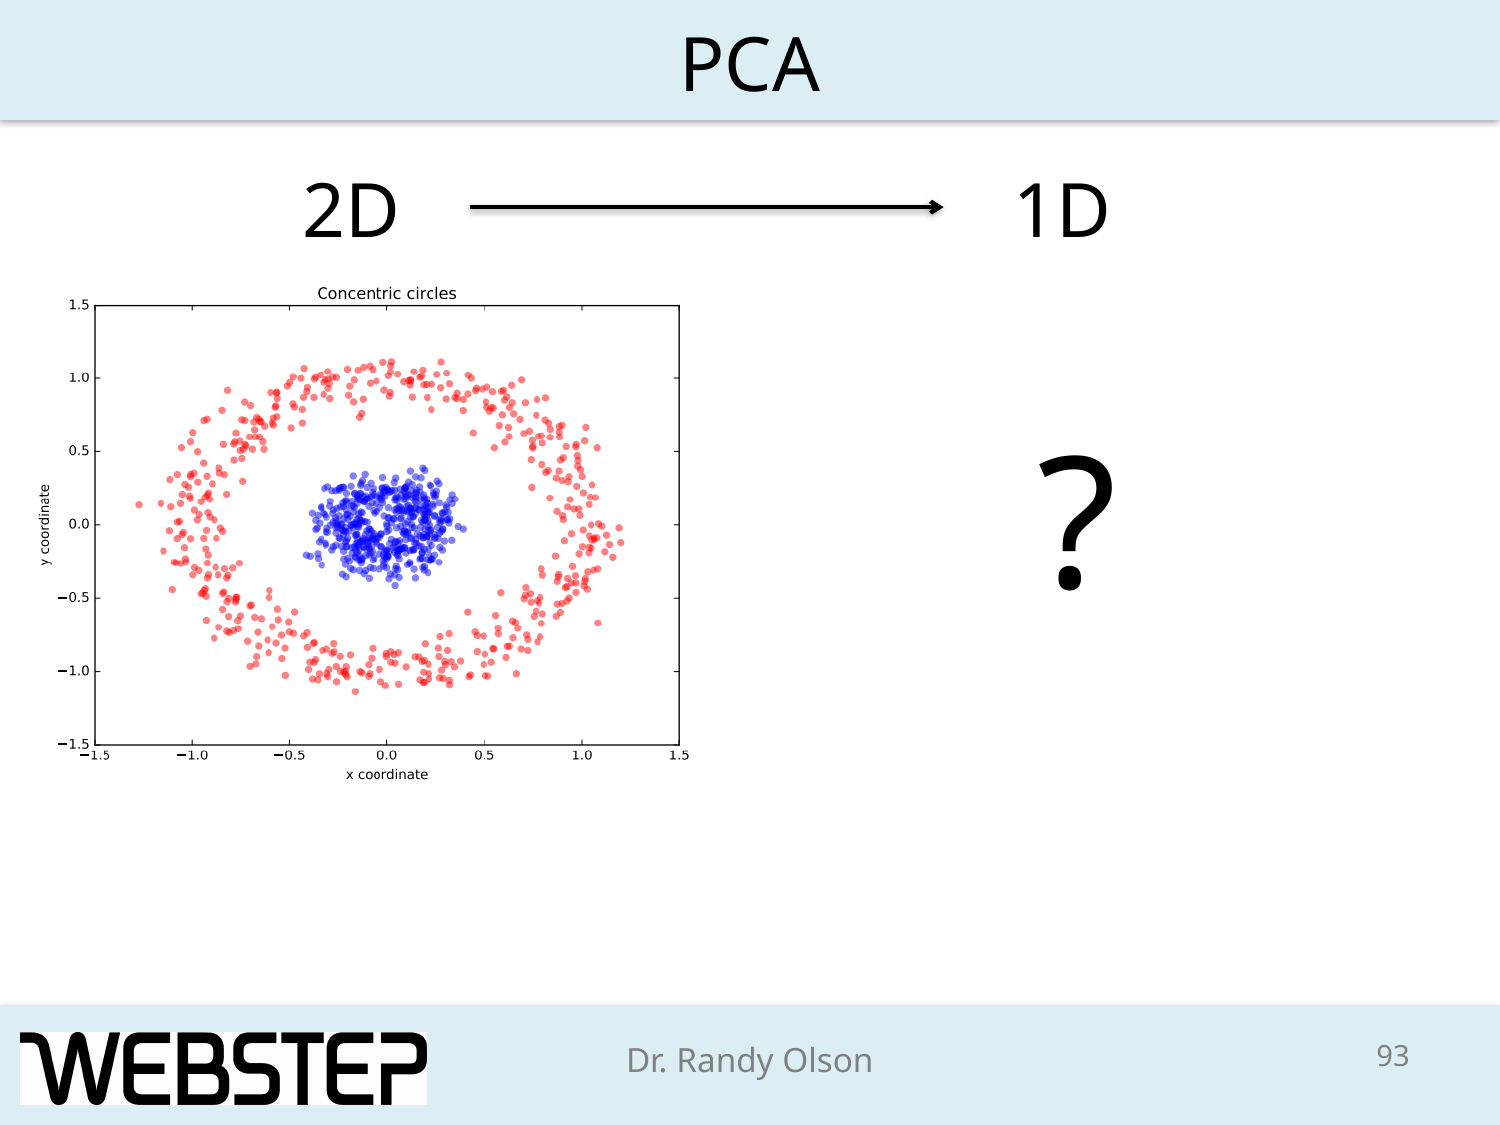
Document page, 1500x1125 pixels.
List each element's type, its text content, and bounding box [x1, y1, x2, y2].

picture [20, 1032, 427, 1105]
title PCA [75, 0, 1425, 155]
text_box ? [943, 397, 1211, 633]
slide_number 93 [1310, 1026, 1425, 1088]
picture [0, 248, 753, 813]
text_box 2D [232, 154, 470, 246]
text_box 1D [943, 154, 1181, 260]
